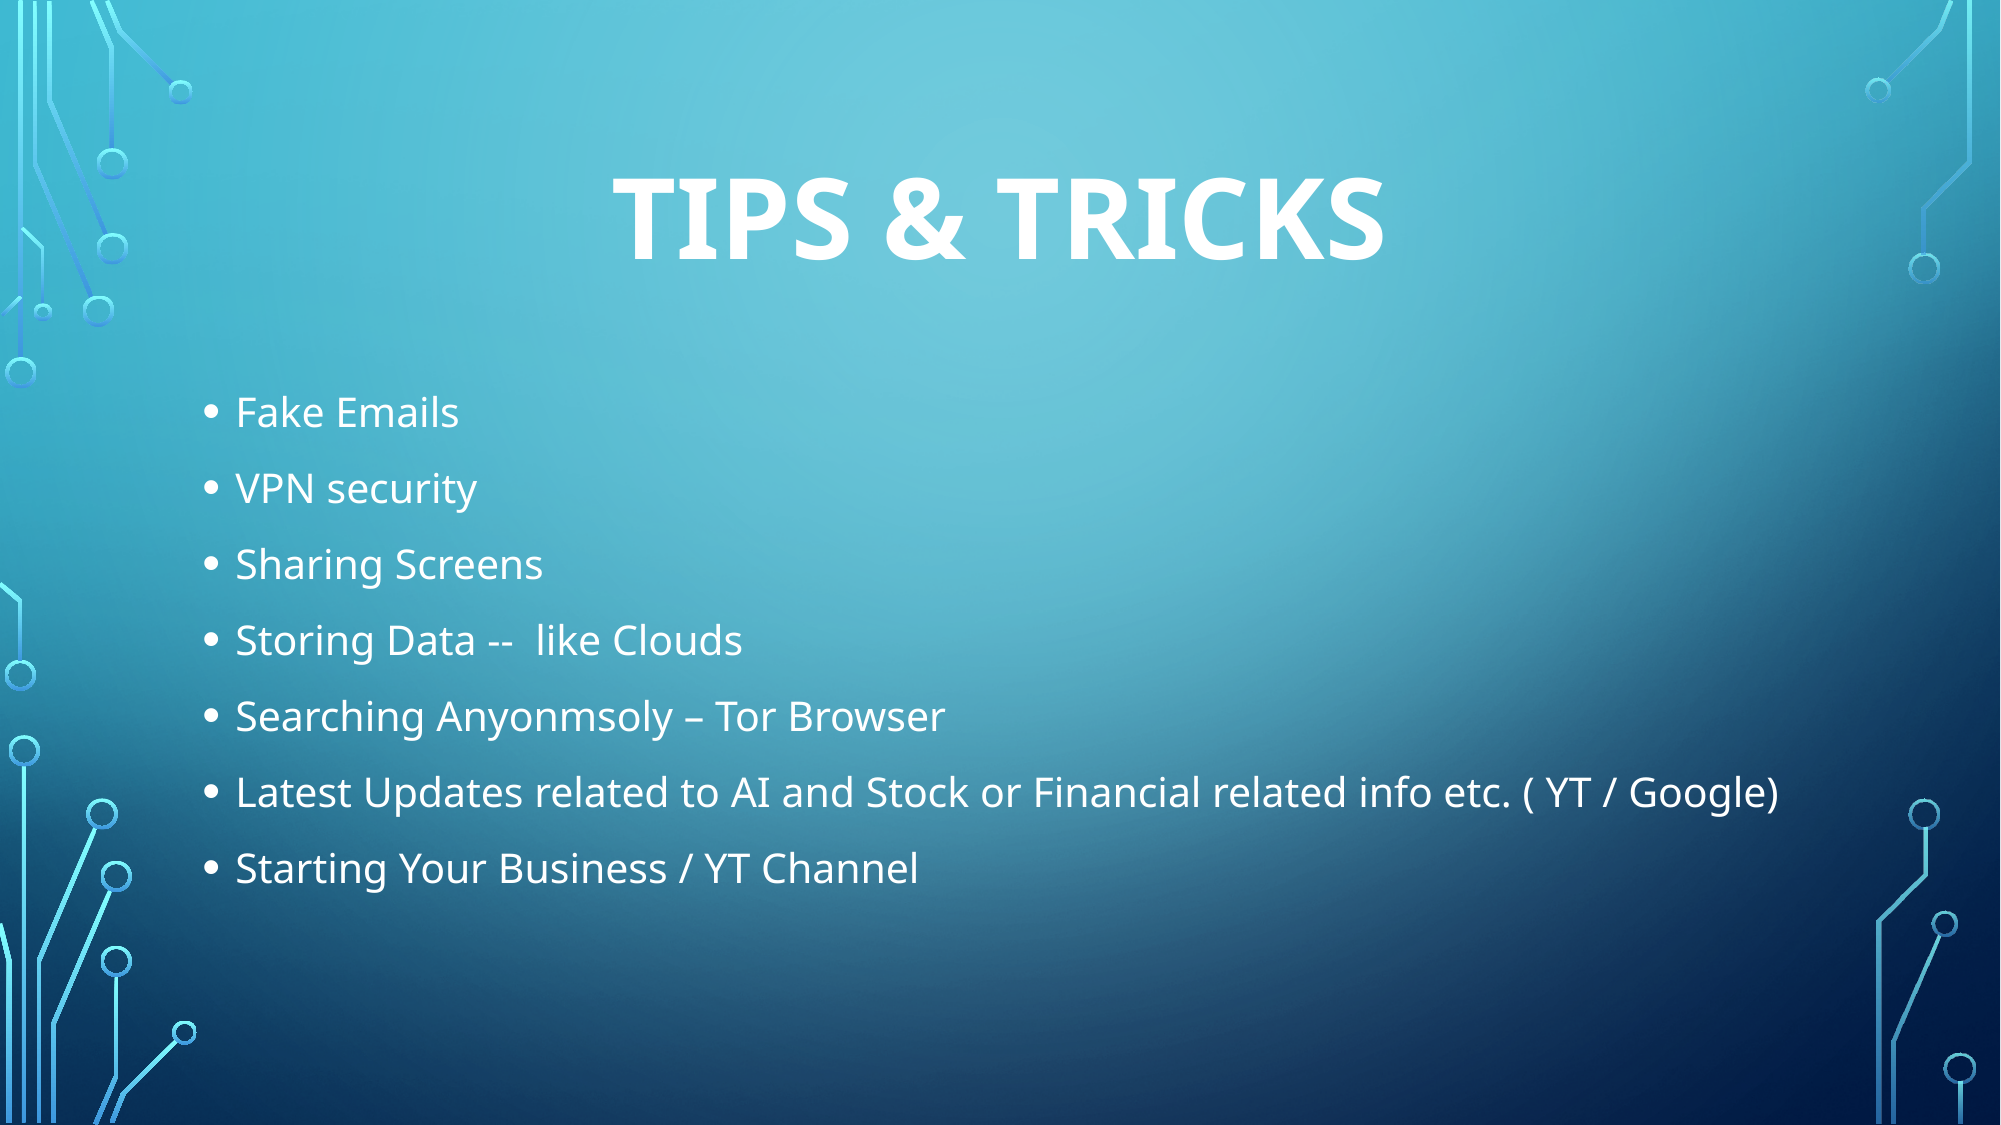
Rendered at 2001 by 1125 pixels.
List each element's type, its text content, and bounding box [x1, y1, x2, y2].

title Tips & Tricks [187, 101, 1813, 344]
list Fake Emails VPN security Sharing Screens Storing Data -- like Clouds Searching Anyonmsoly – Tor Browser Latest Updates related to AI and Stock or Financial related info etc. ( YT / Google) Starting Your Business / YT Channel [187, 369, 1813, 950]
